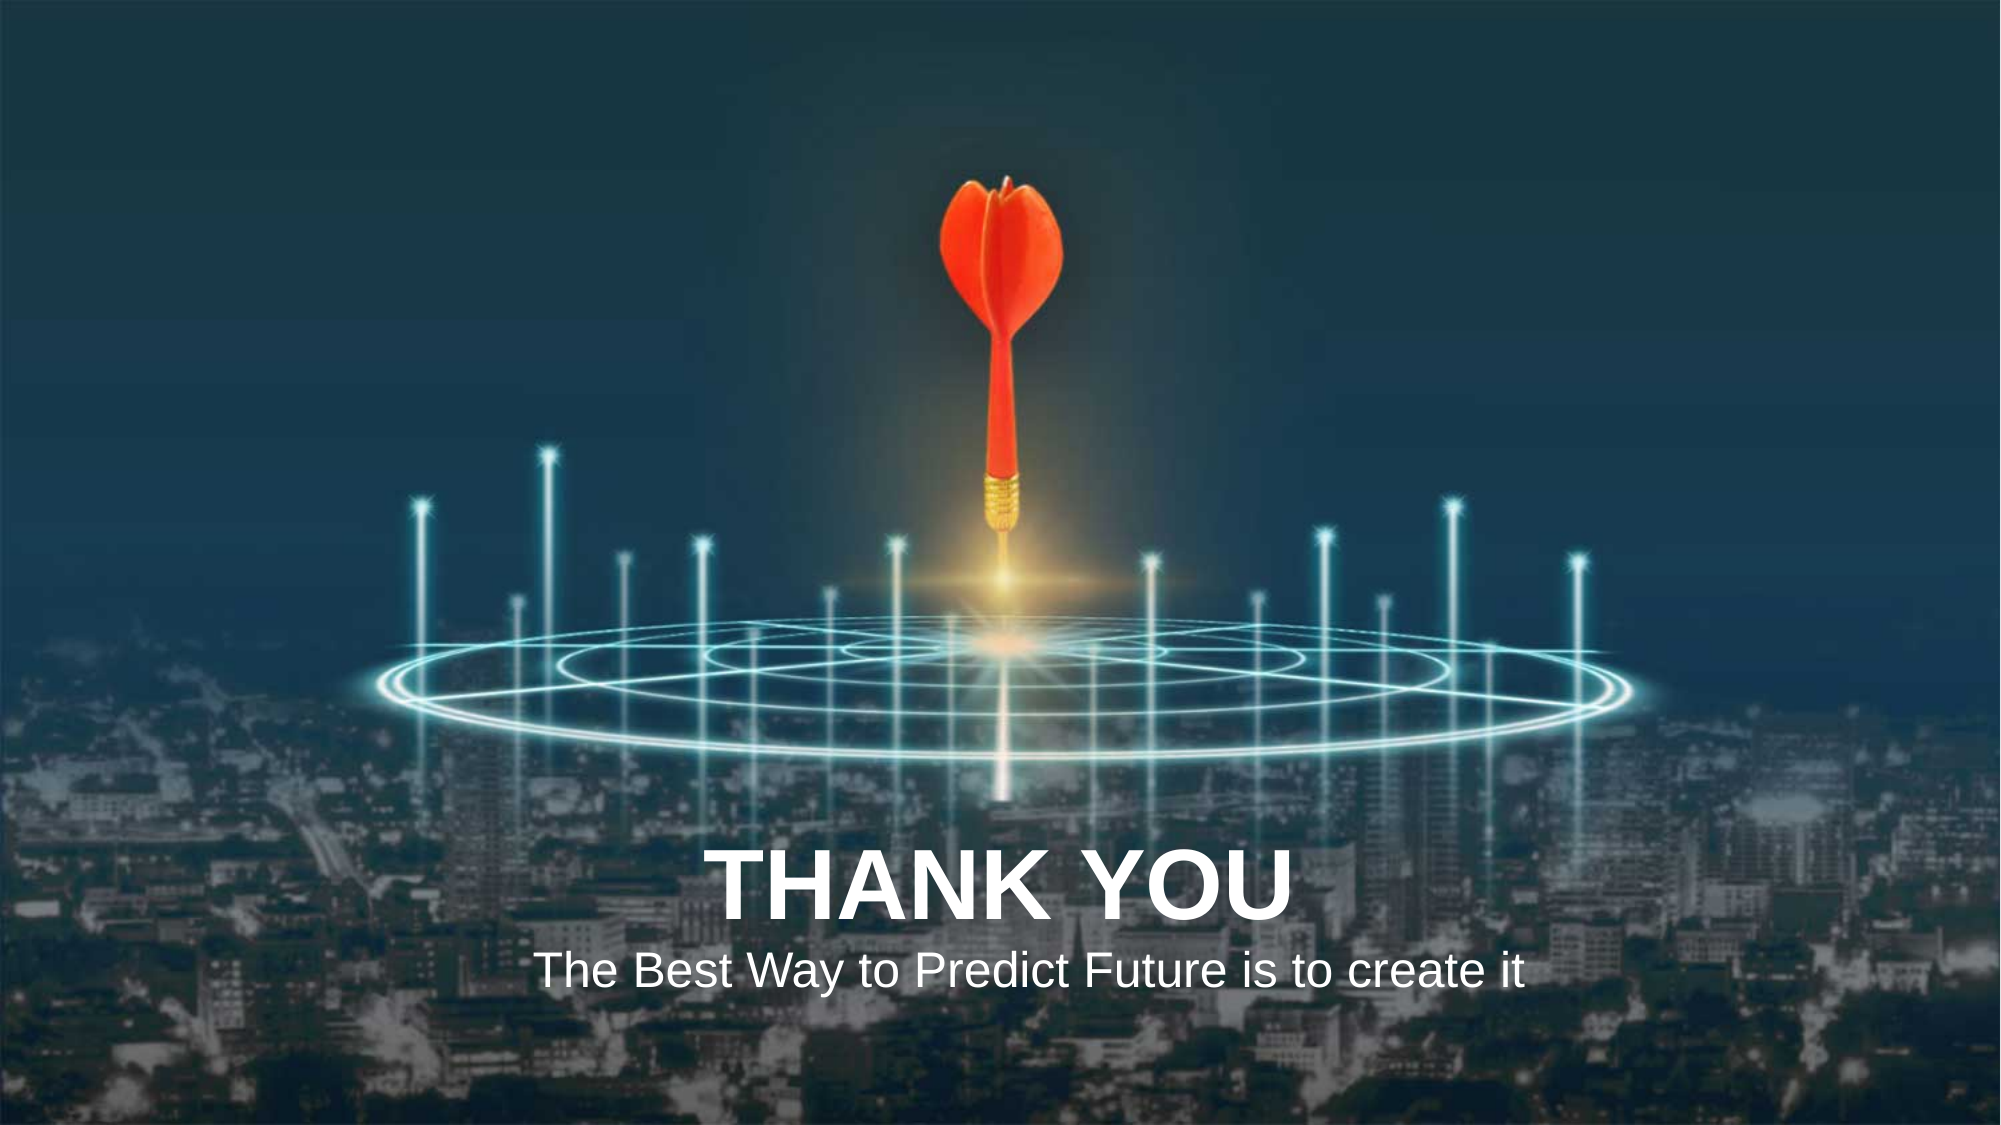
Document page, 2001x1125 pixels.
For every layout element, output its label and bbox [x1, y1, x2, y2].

picture [0, 0, 2001, 1125]
text_box [0, 811, 2000, 1006]
